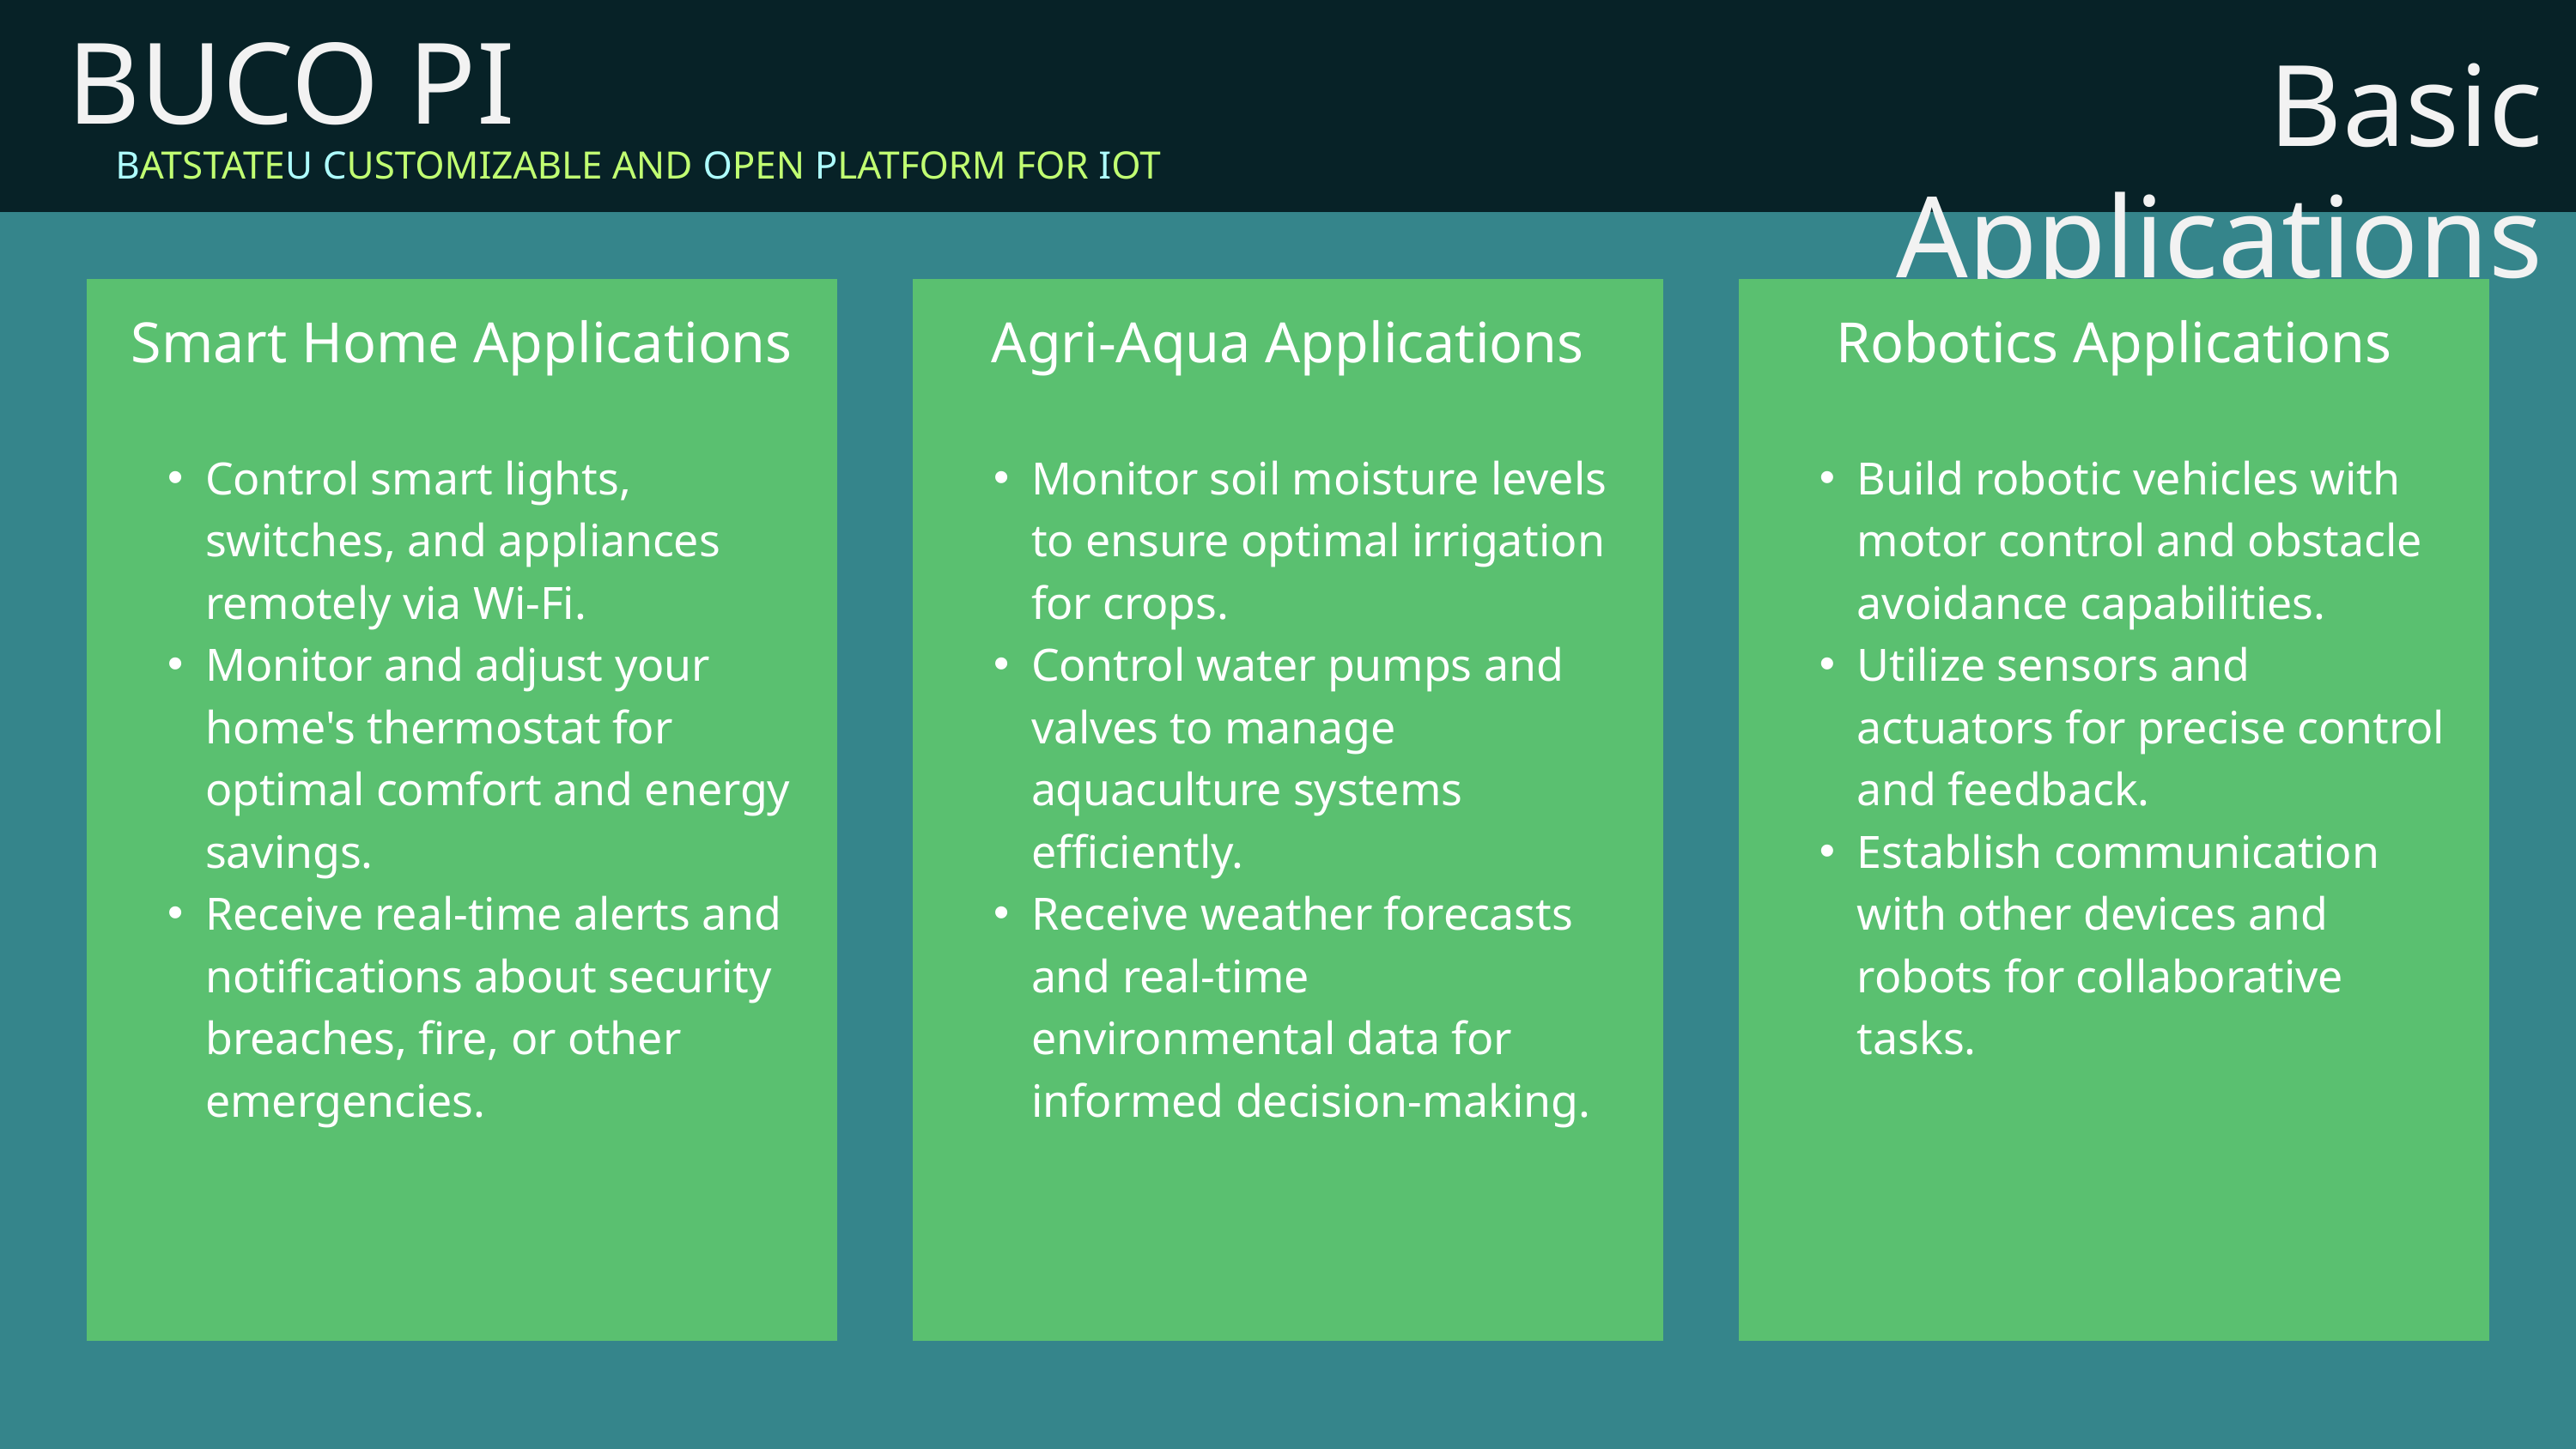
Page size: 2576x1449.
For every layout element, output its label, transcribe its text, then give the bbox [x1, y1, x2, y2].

text_box Basic Applications [1684, 37, 2543, 209]
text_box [1738, 278, 2490, 1342]
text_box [912, 278, 1664, 1342]
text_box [86, 278, 838, 1342]
text_box BUCO PI [67, 15, 926, 142]
text_box BATSTATEU CUSTOMIZABLE AND OPEN PLATFORM FOR IOT [25, 142, 1251, 187]
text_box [0, 211, 2576, 1449]
